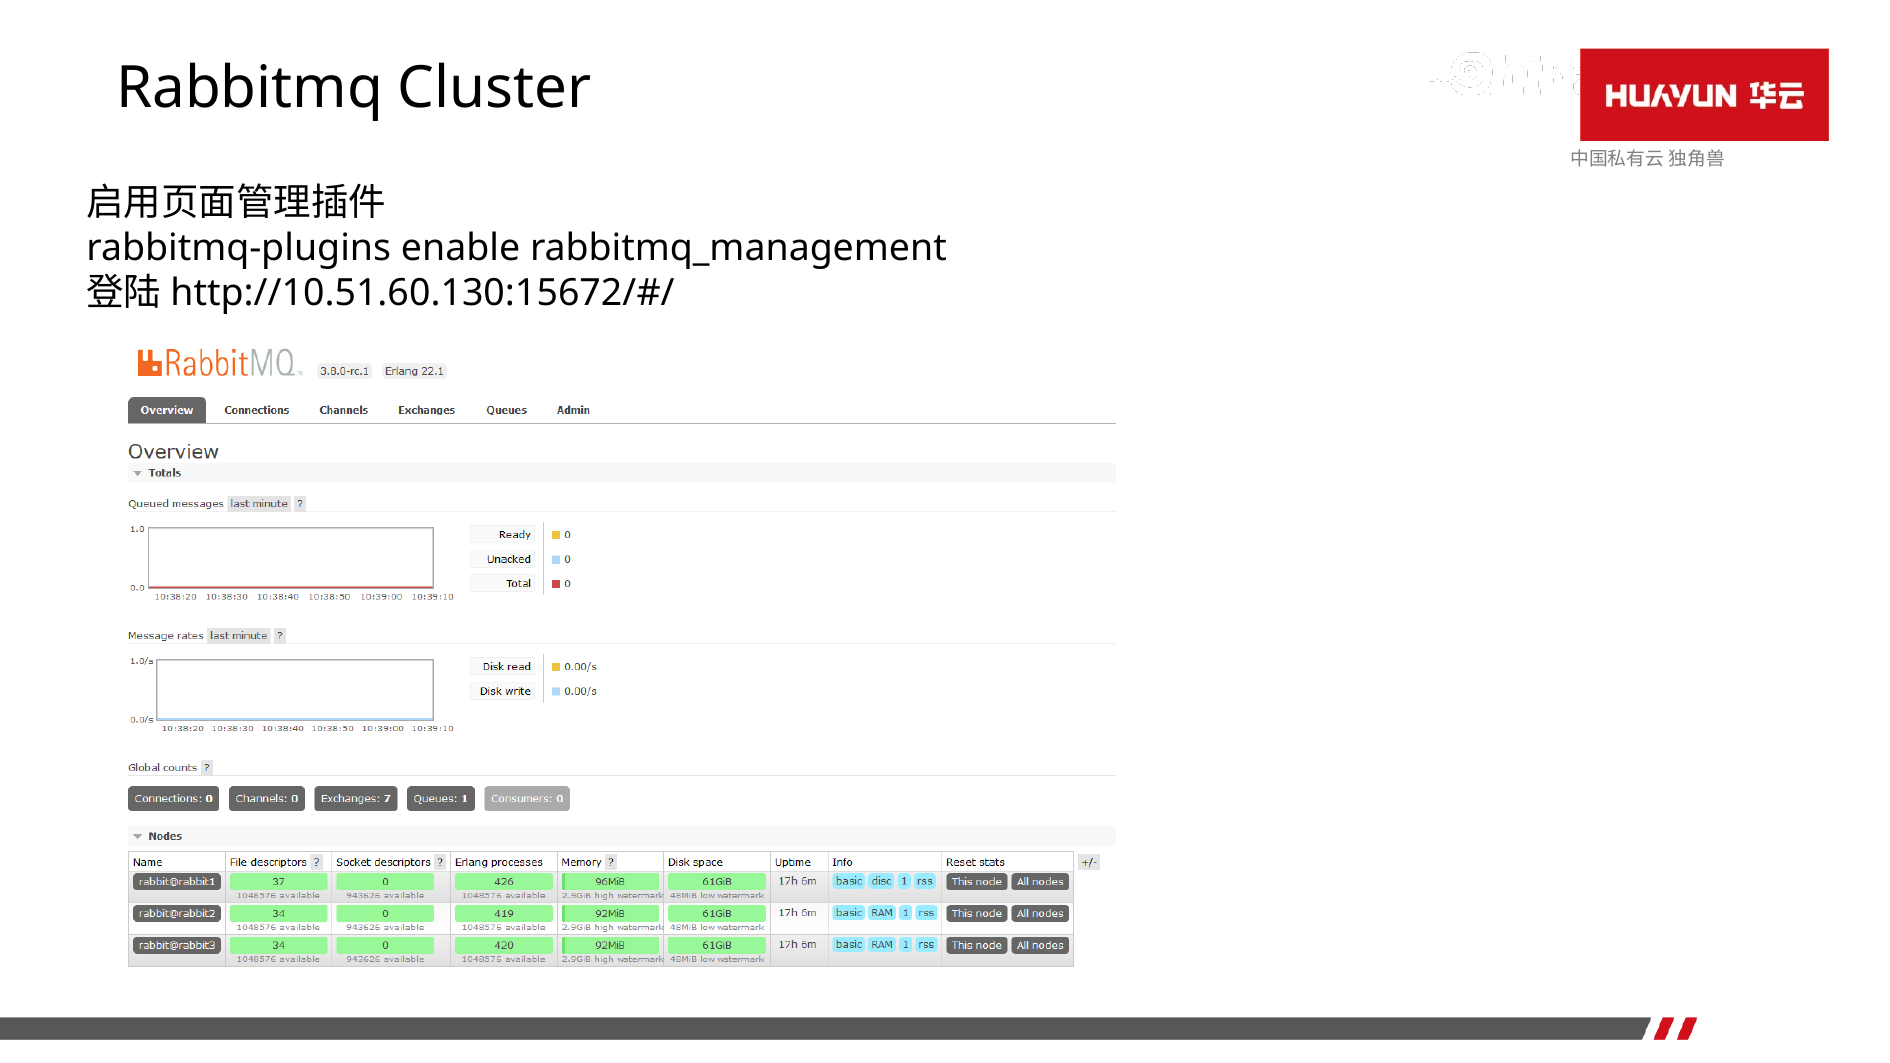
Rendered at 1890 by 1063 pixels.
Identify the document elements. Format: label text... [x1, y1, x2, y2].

picture [1430, 48, 1829, 141]
title Rabbitmq Cluster [101, 50, 1732, 152]
picture [101, 340, 1116, 977]
text_box 启用页面管理插件 rabbitmq-plugins enable rabbitmq_management 登陆http://10.51.60.130:15672/#/ [71, 170, 963, 321]
picture [0, 1017, 1697, 1040]
